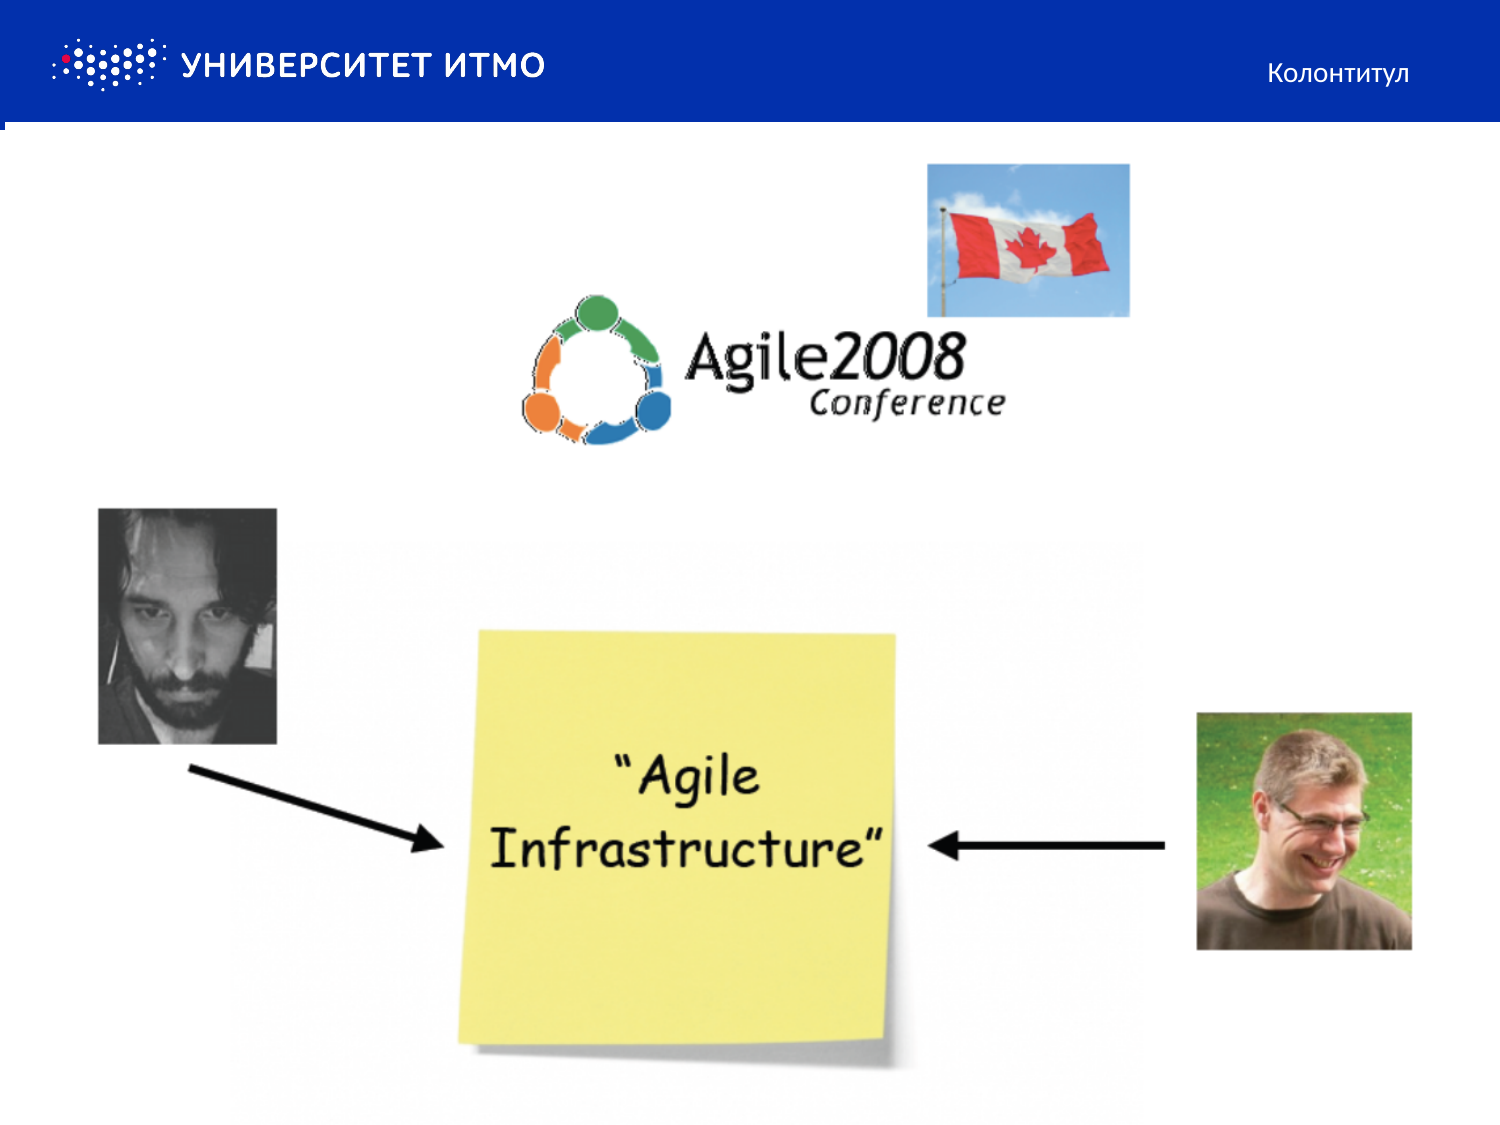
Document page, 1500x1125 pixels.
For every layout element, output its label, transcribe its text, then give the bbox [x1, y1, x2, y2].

footer Колонтитул [661, 40, 1425, 101]
picture [0, 0, 1500, 1125]
